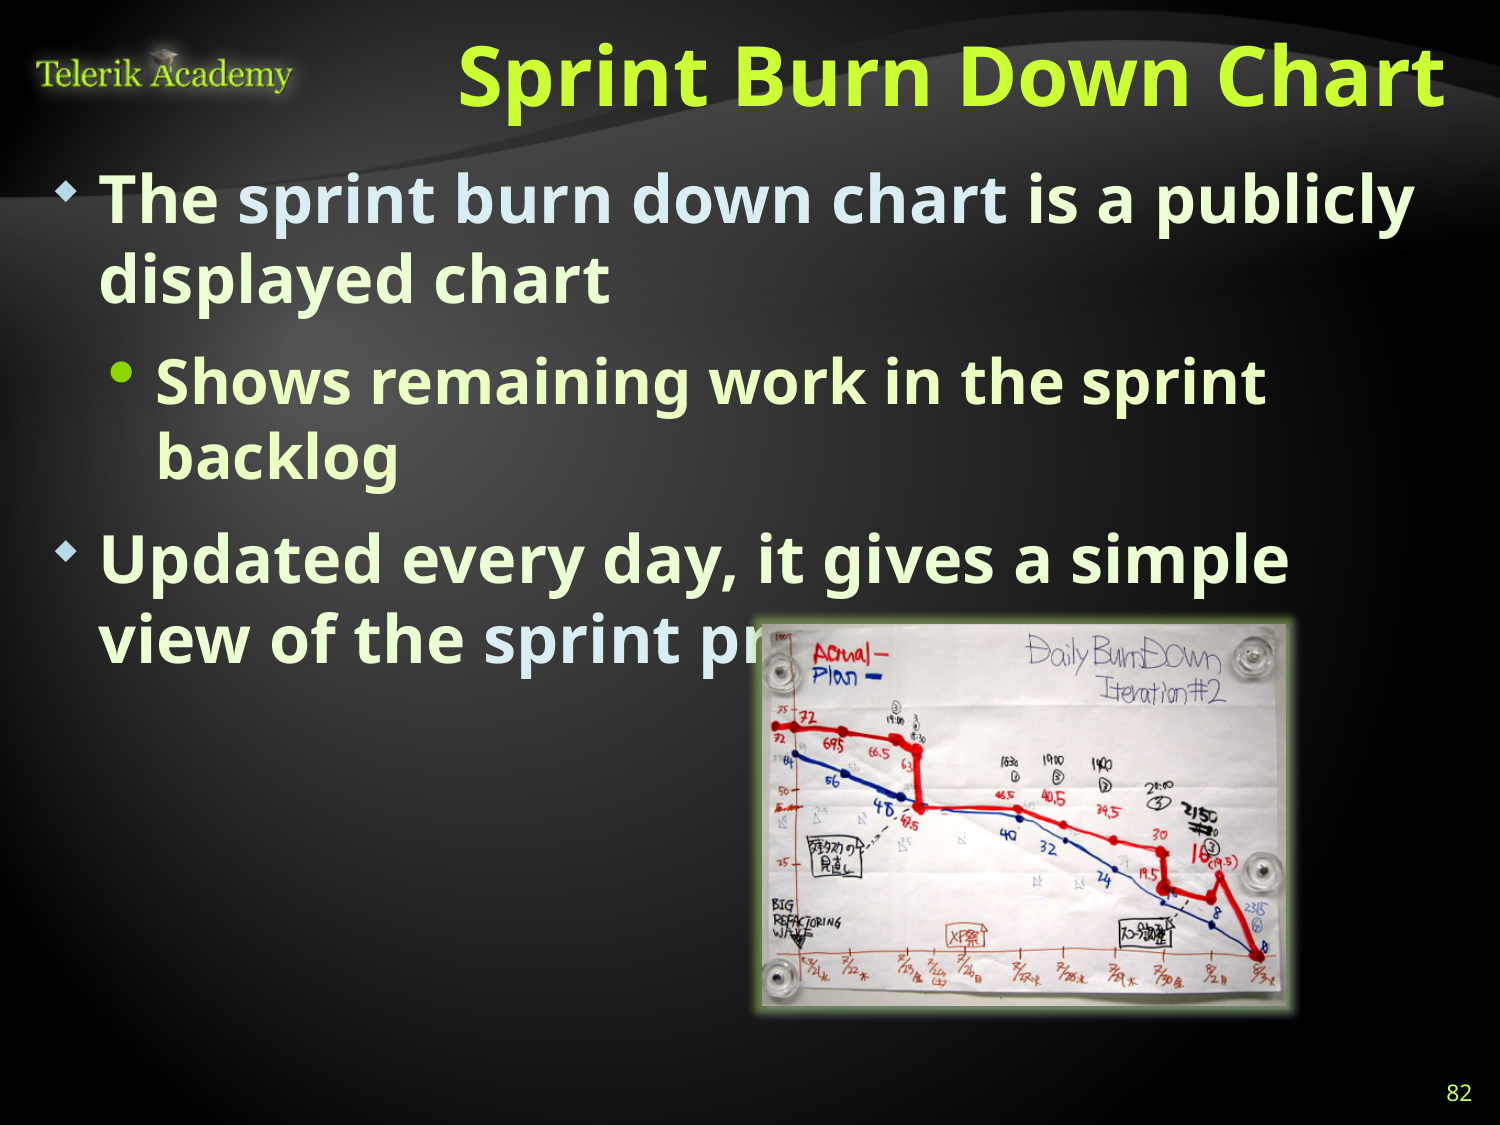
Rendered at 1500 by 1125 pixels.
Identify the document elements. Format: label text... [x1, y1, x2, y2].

title Sprint Burn Down Chart [300, 12, 1463, 149]
slide_number 82 [1412, 1074, 1488, 1113]
picture [0, 0, 1500, 1125]
list The sprint burn down chart is a publicly displayed chart Shows remaining work in the sprint backlog Updated every day, it gives a simple view of the sprint progress [37, 149, 1463, 1100]
